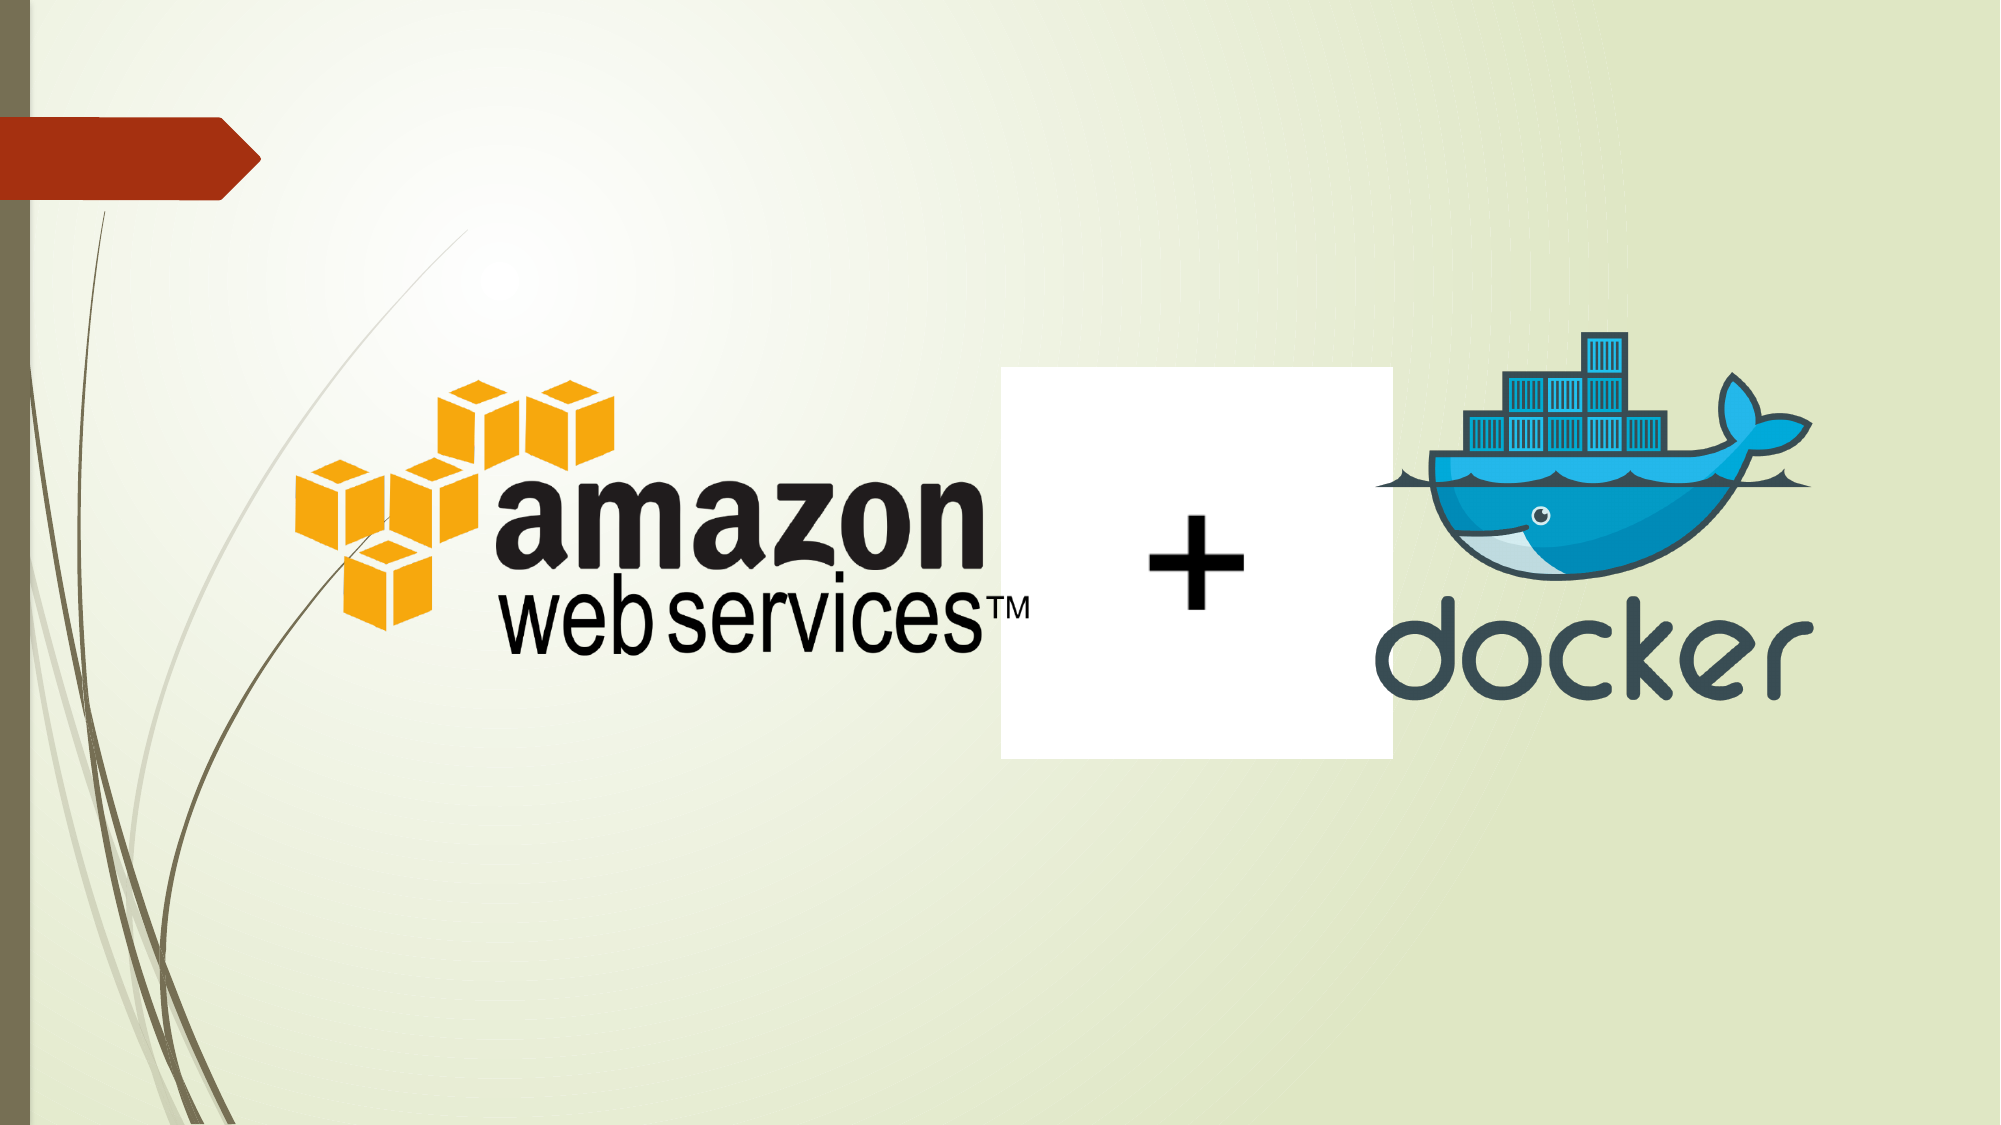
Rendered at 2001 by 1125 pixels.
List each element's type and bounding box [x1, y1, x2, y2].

picture [285, 251, 1891, 784]
